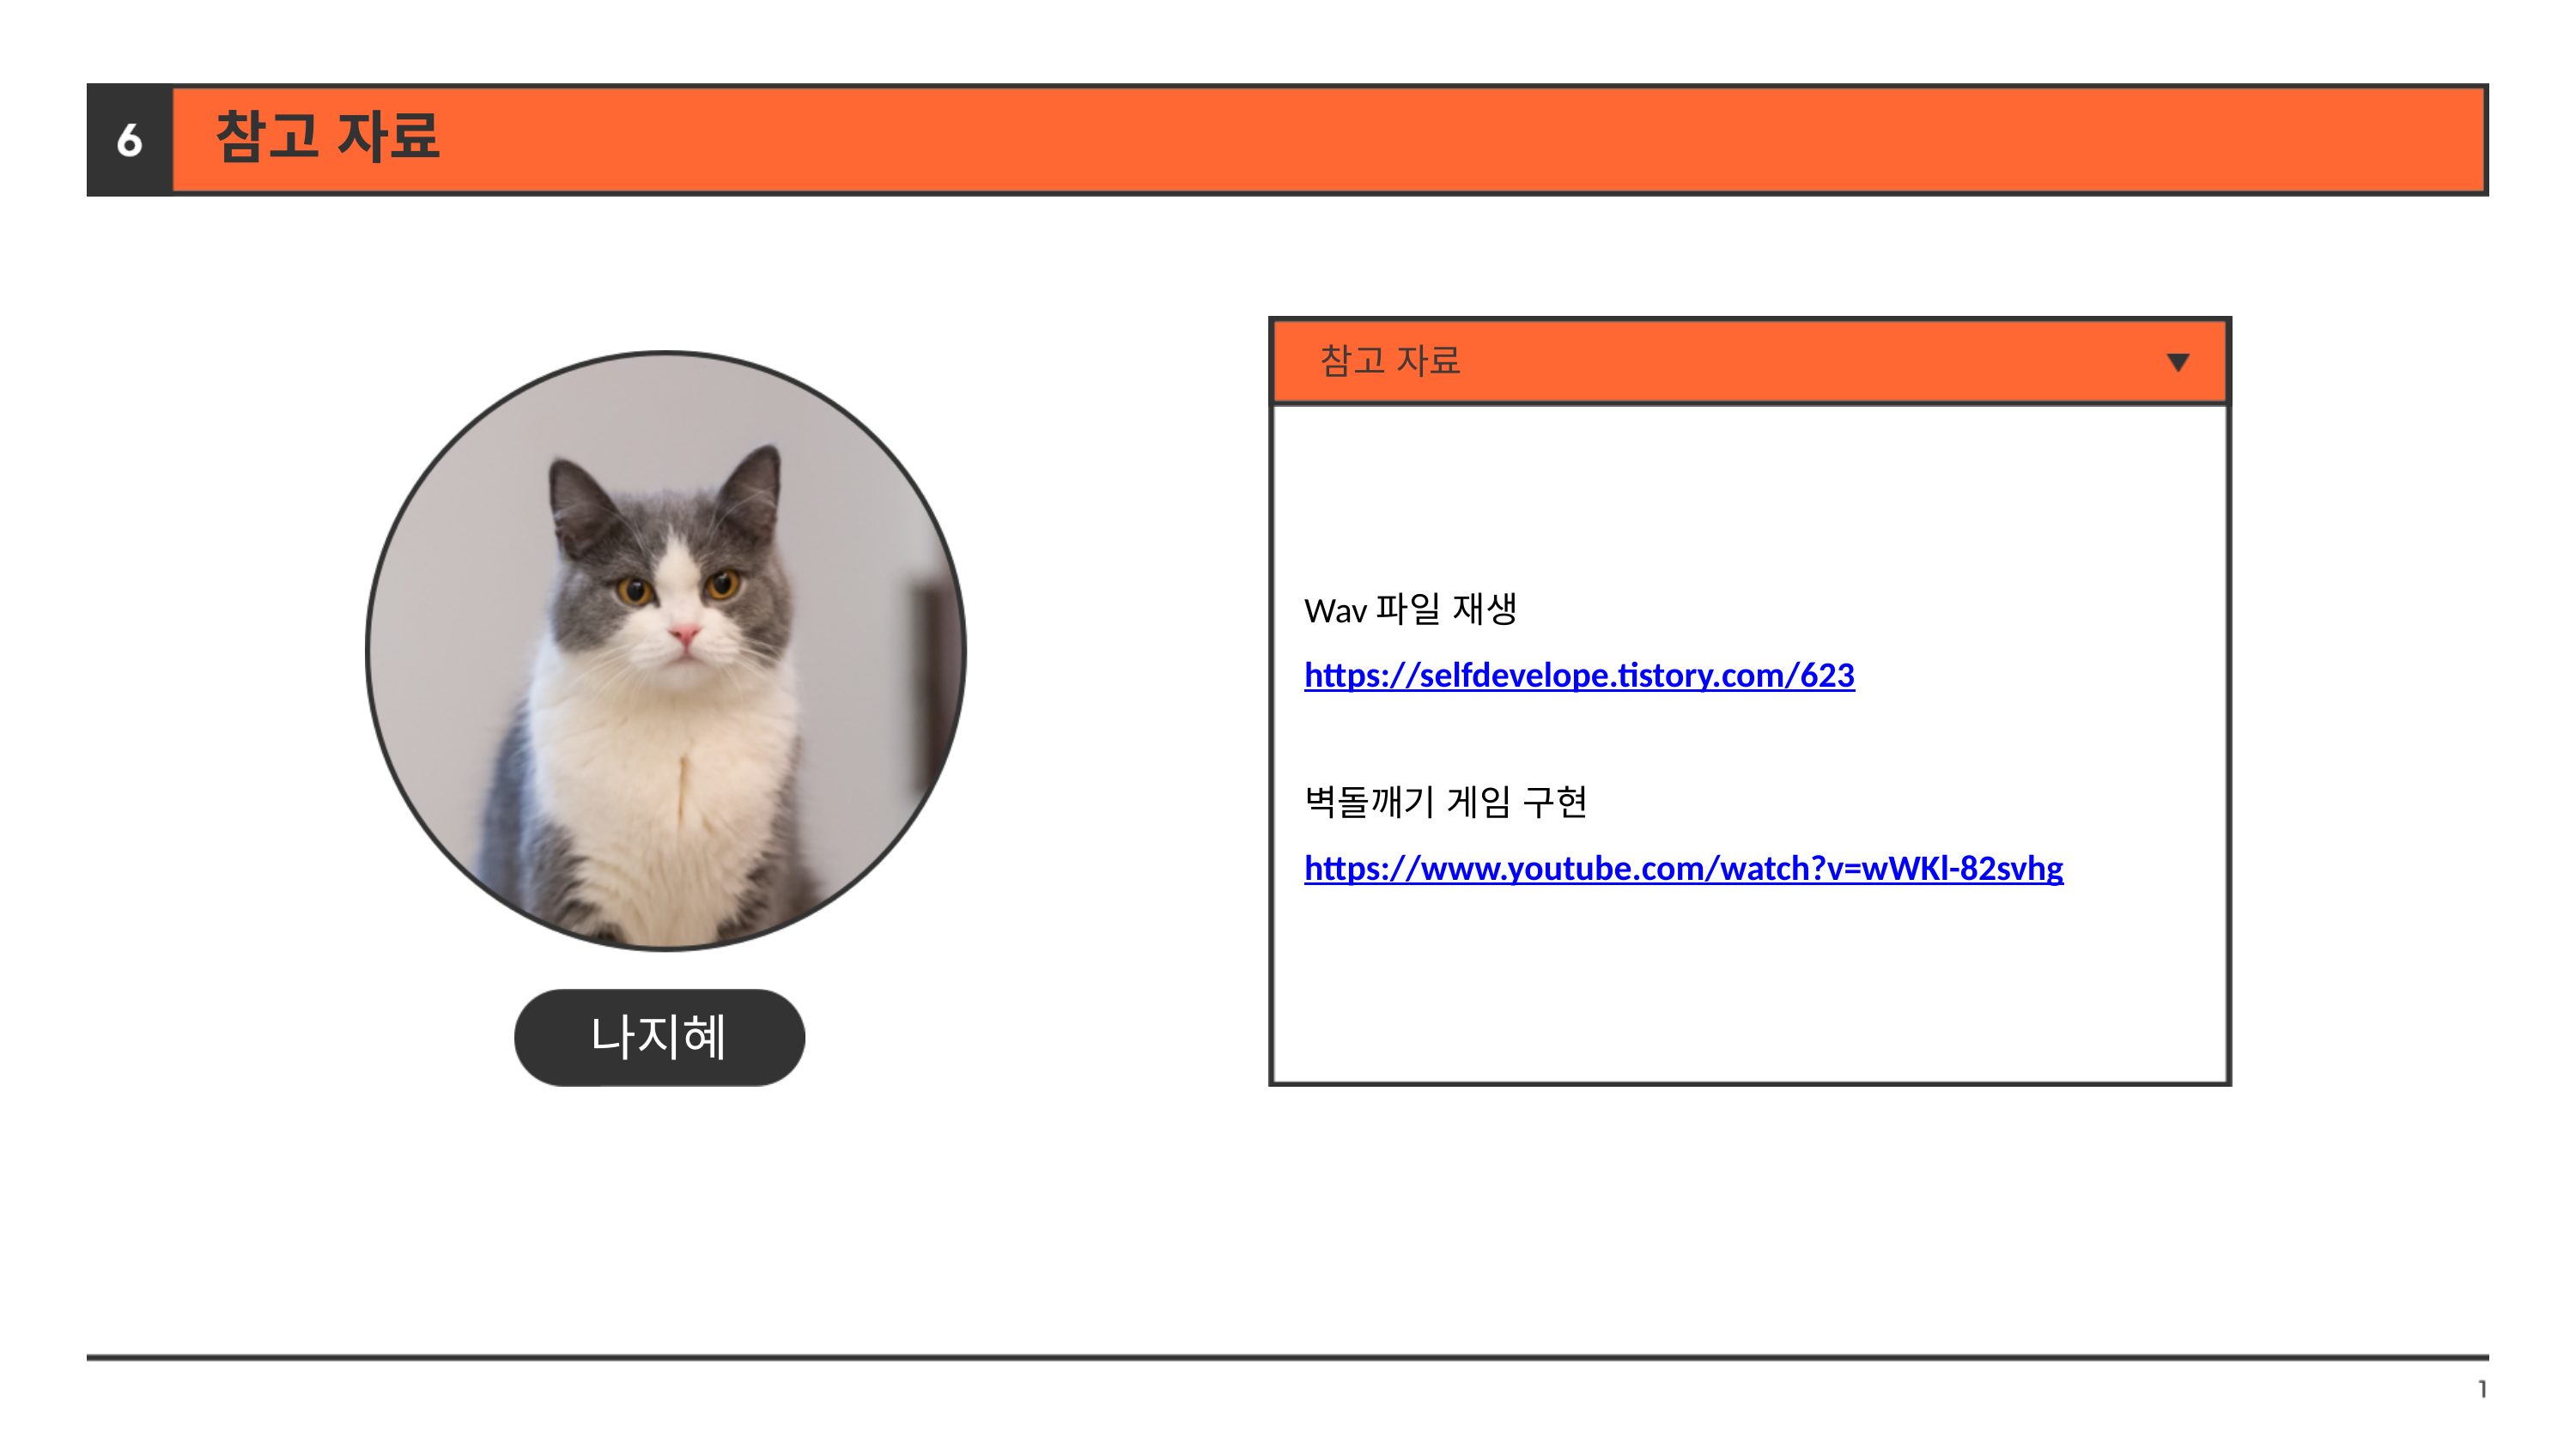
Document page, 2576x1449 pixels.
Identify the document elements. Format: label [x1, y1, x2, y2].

text_box [364, 350, 969, 954]
text_box [174, 82, 2489, 197]
text_box [87, 1346, 2489, 1370]
text_box [513, 989, 805, 1087]
text_box [1267, 316, 2233, 407]
text_box [2164, 353, 2190, 373]
picture [2359, 1362, 2562, 1424]
text_box [87, 82, 174, 197]
text_box [1267, 413, 2233, 1087]
picture [103, 90, 181, 204]
